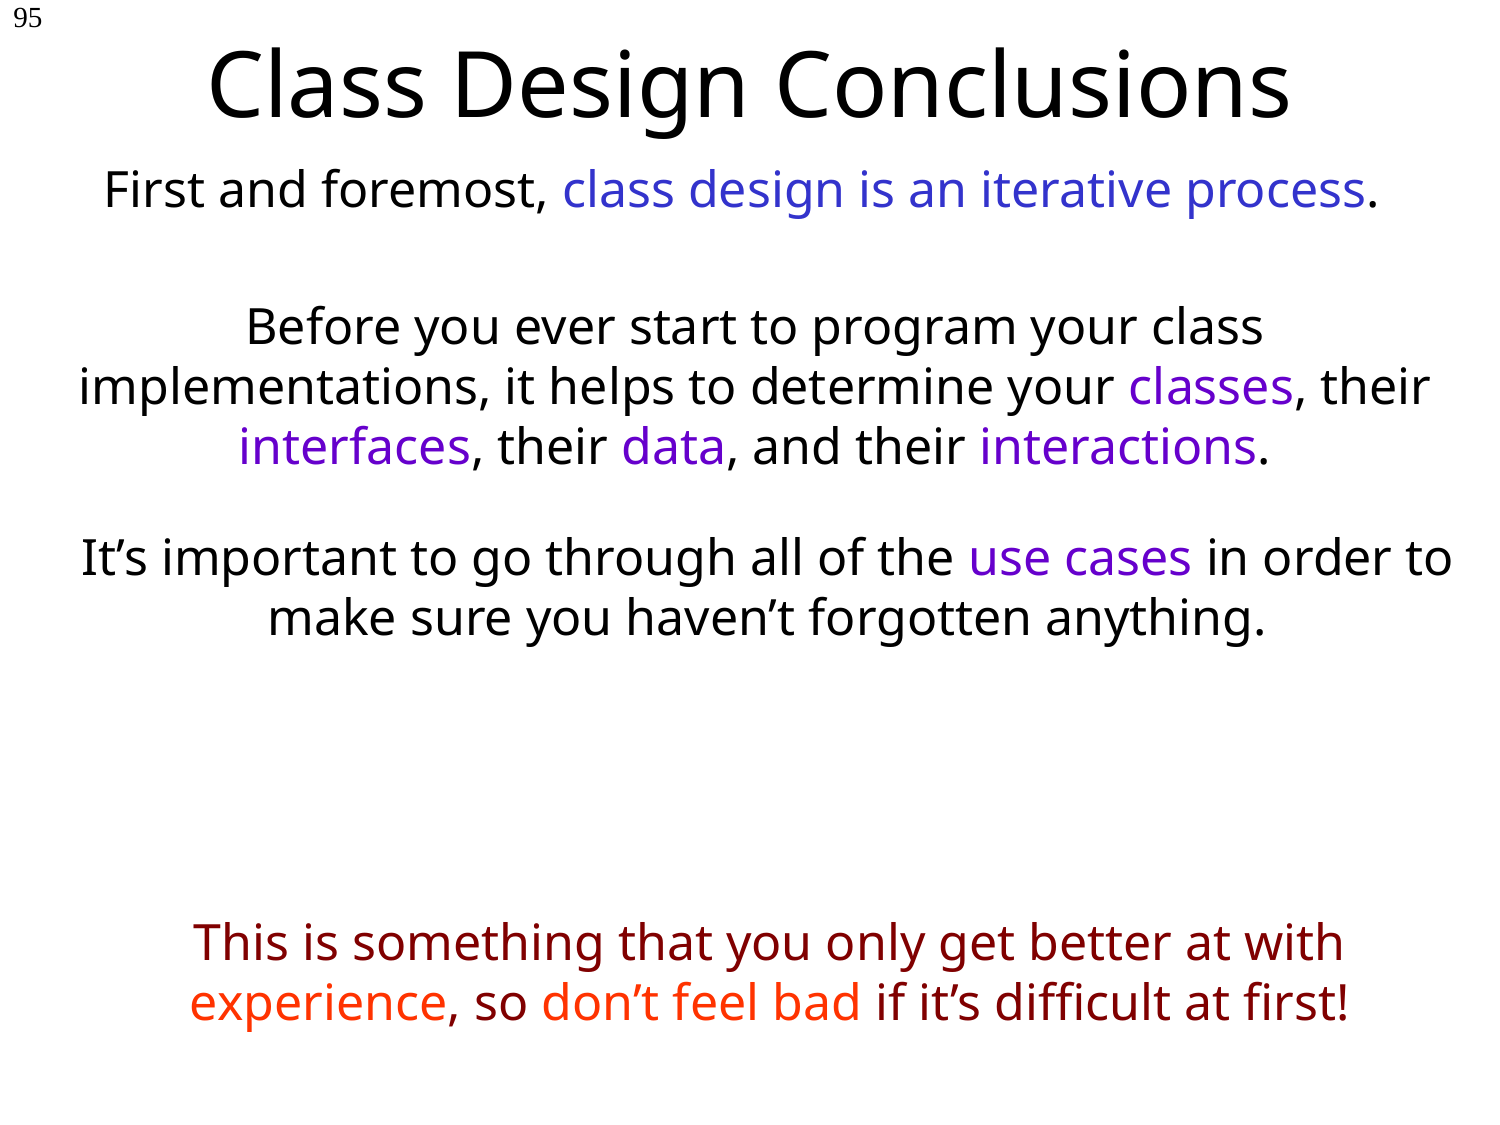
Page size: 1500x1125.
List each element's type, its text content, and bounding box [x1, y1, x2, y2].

text_box It’s important to go through all of the use cases in order to make sure you haven’t forgotten anything. [62, 517, 1473, 653]
title Class Design Conclusions [112, 0, 1388, 149]
text_box First and foremost, class design is an iterative process. [50, 149, 1461, 225]
text_box This is something that you only get better at with experience, so don’t feel bad if it’s difficult at first! [64, 902, 1475, 1038]
text_box Before you ever start to program your class implementations, it helps to determine your classes, their interfaces, their data, and their interactions. [50, 287, 1461, 483]
slide_number 95 [0, 0, 58, 66]
